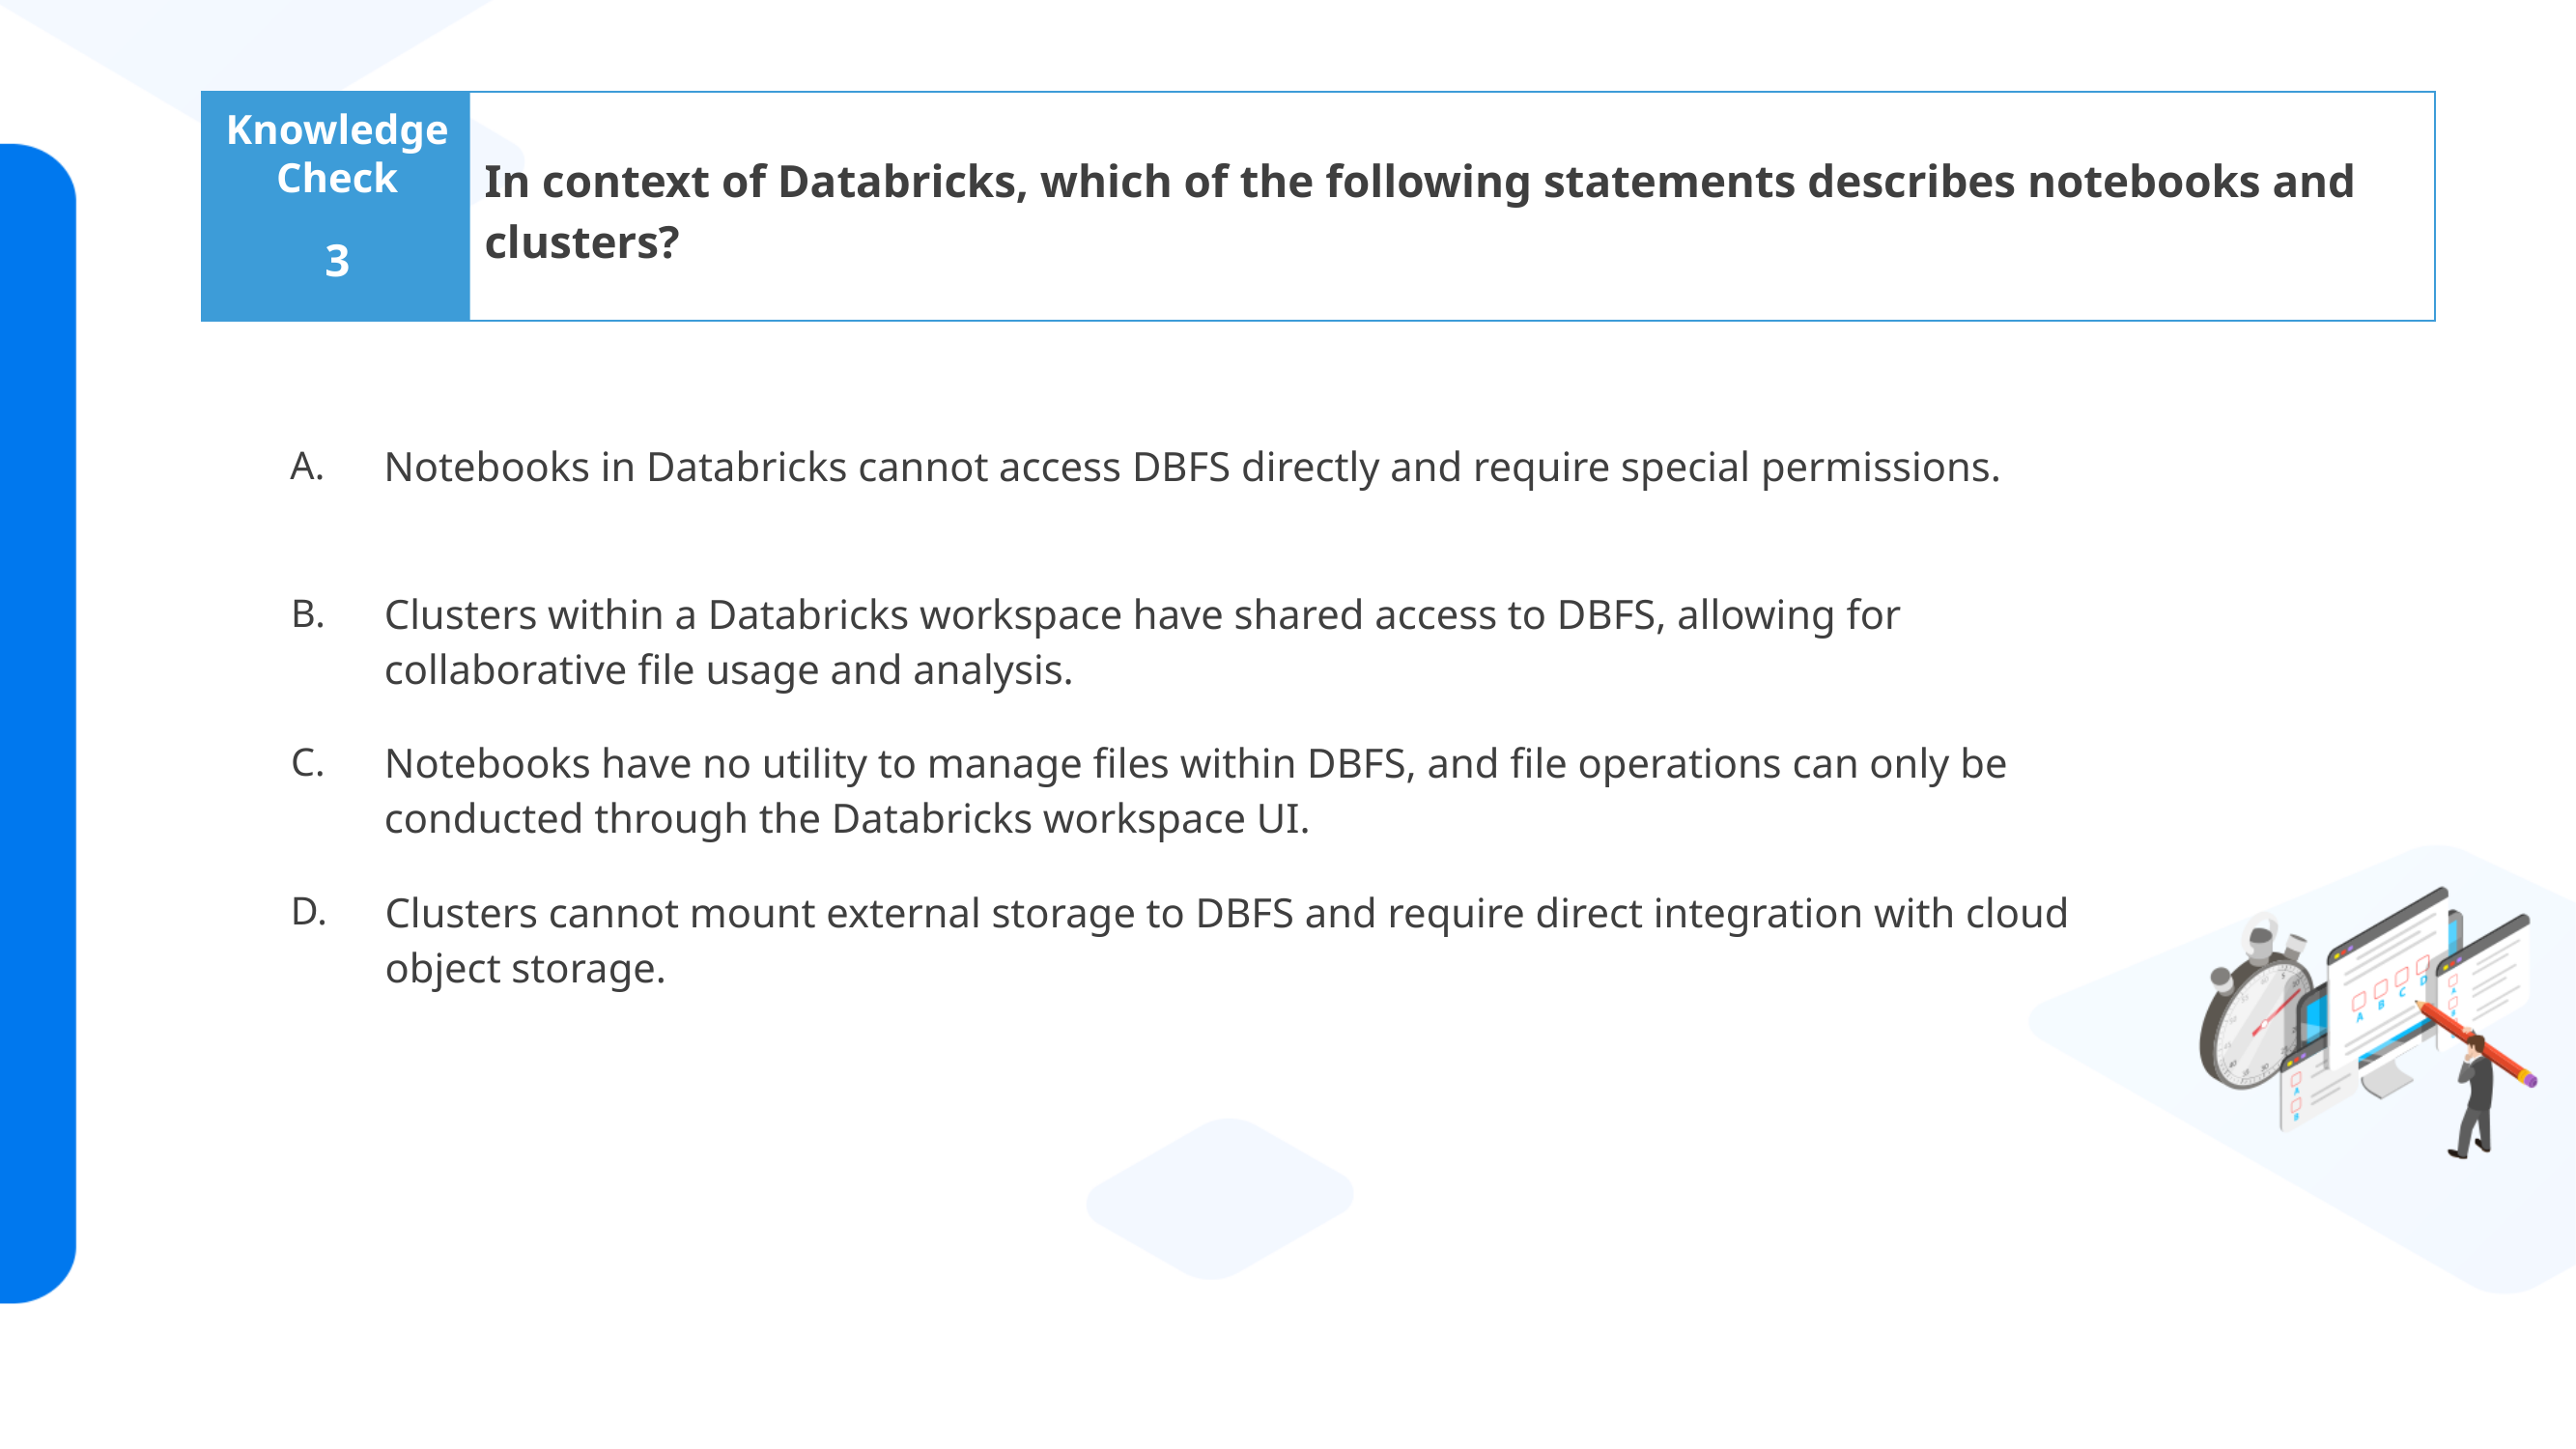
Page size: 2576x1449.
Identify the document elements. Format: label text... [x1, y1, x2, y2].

list Clusters within a Databricks workspace have shared access to DBFS, allowing for collaborative file usage and analysis. [369, 575, 2153, 708]
list Clusters cannot mount external storage to DBFS and require direct integration with cloud object storage. [370, 873, 2154, 1007]
list Notebooks have no utility to manage files within DBFS, and file operations can only be conducted through the Databricks workspace UI. [369, 724, 2153, 857]
list 3 [247, 188, 428, 321]
list In context of Databricks, which of the following statements describes notebooks and clusters? [469, 92, 2436, 322]
picture [0, 0, 2576, 1449]
list Notebooks in Databricks cannot access DBFS directly and require special permissions. [369, 427, 2152, 560]
